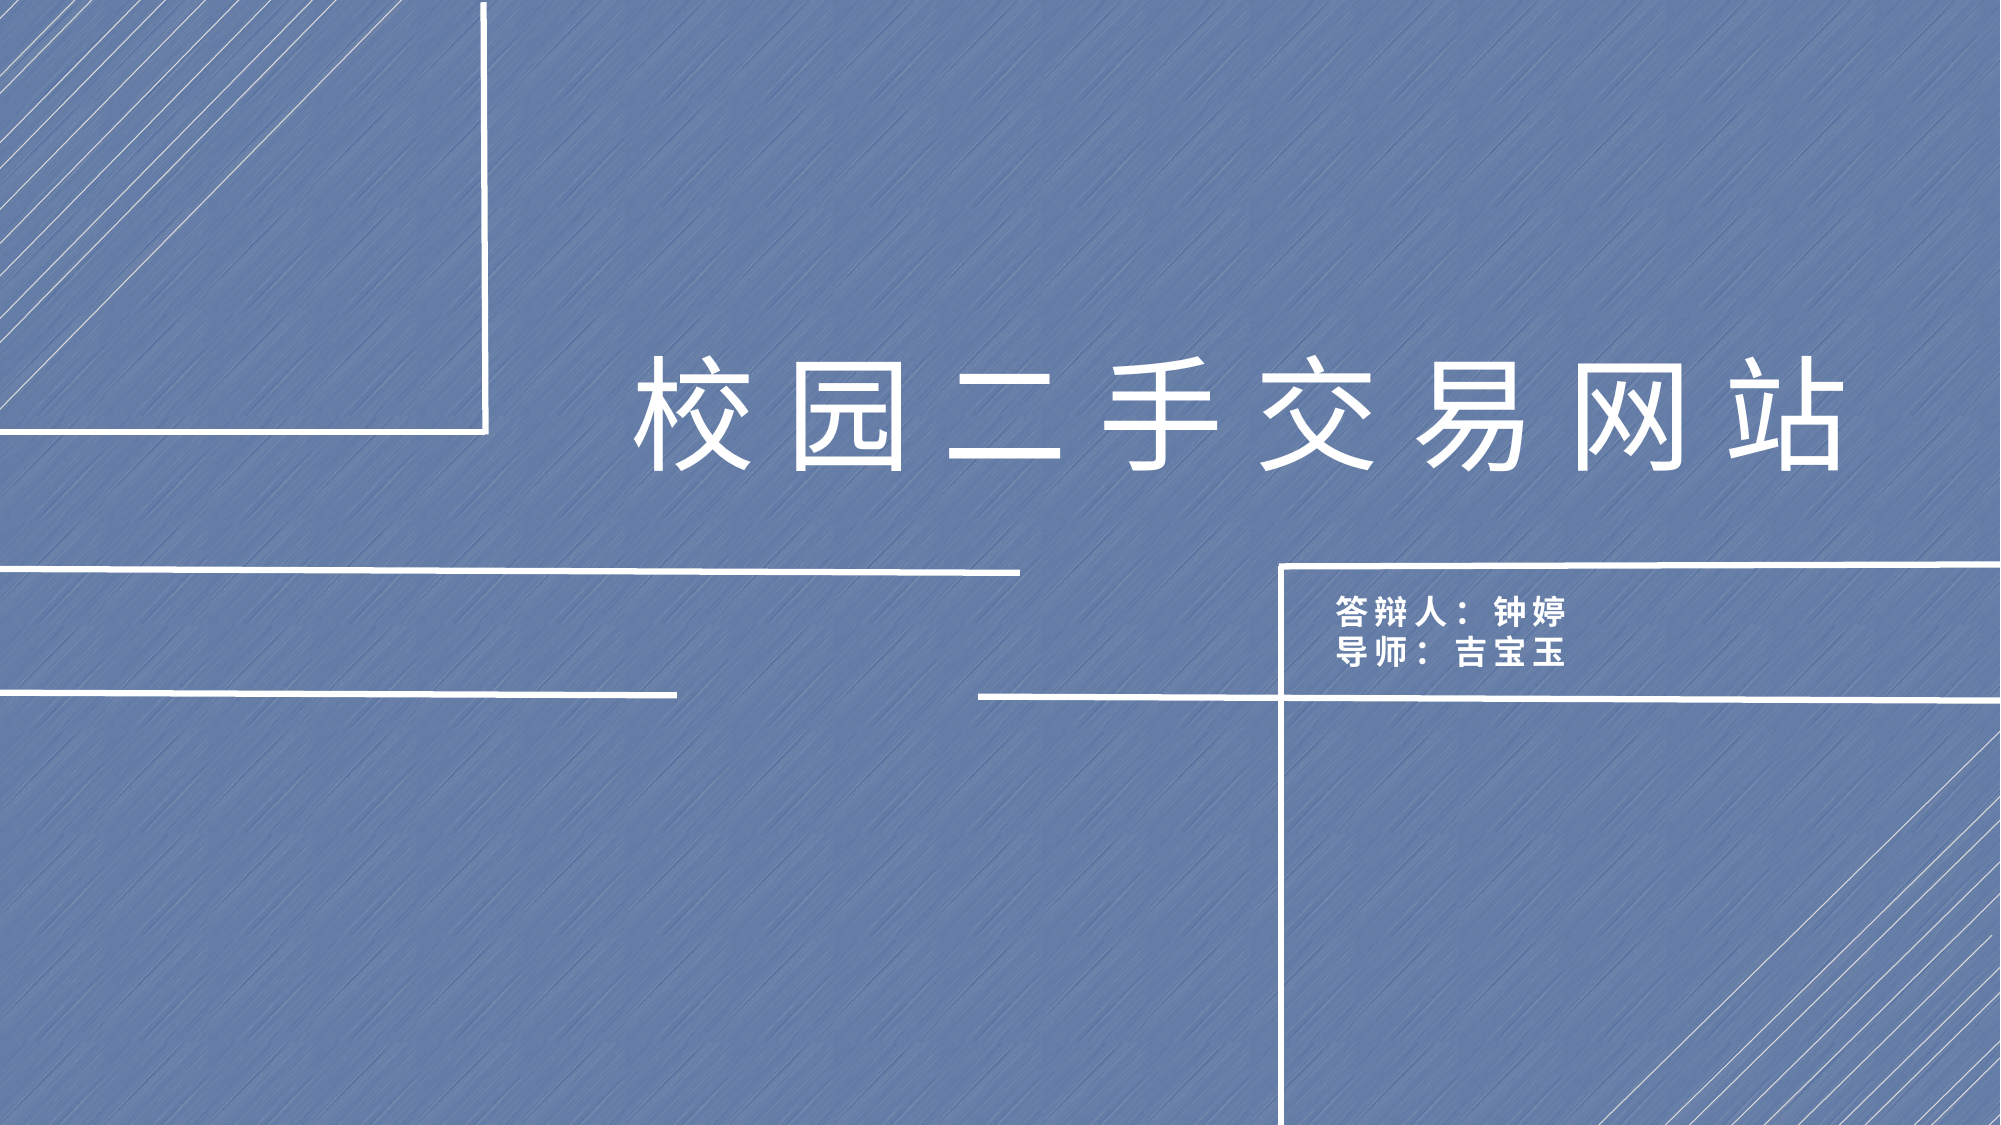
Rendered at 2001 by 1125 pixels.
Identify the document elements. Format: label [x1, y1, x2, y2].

text_box [0, 568, 1020, 573]
text_box [0, 0, 435, 414]
text_box [1566, 717, 2000, 1125]
picture [1281, 701, 2000, 1125]
picture [0, 0, 2000, 1125]
text_box [0, 692, 677, 696]
picture [1281, 567, 2000, 696]
text_box [978, 696, 1280, 701]
text_box [1281, 696, 2000, 701]
